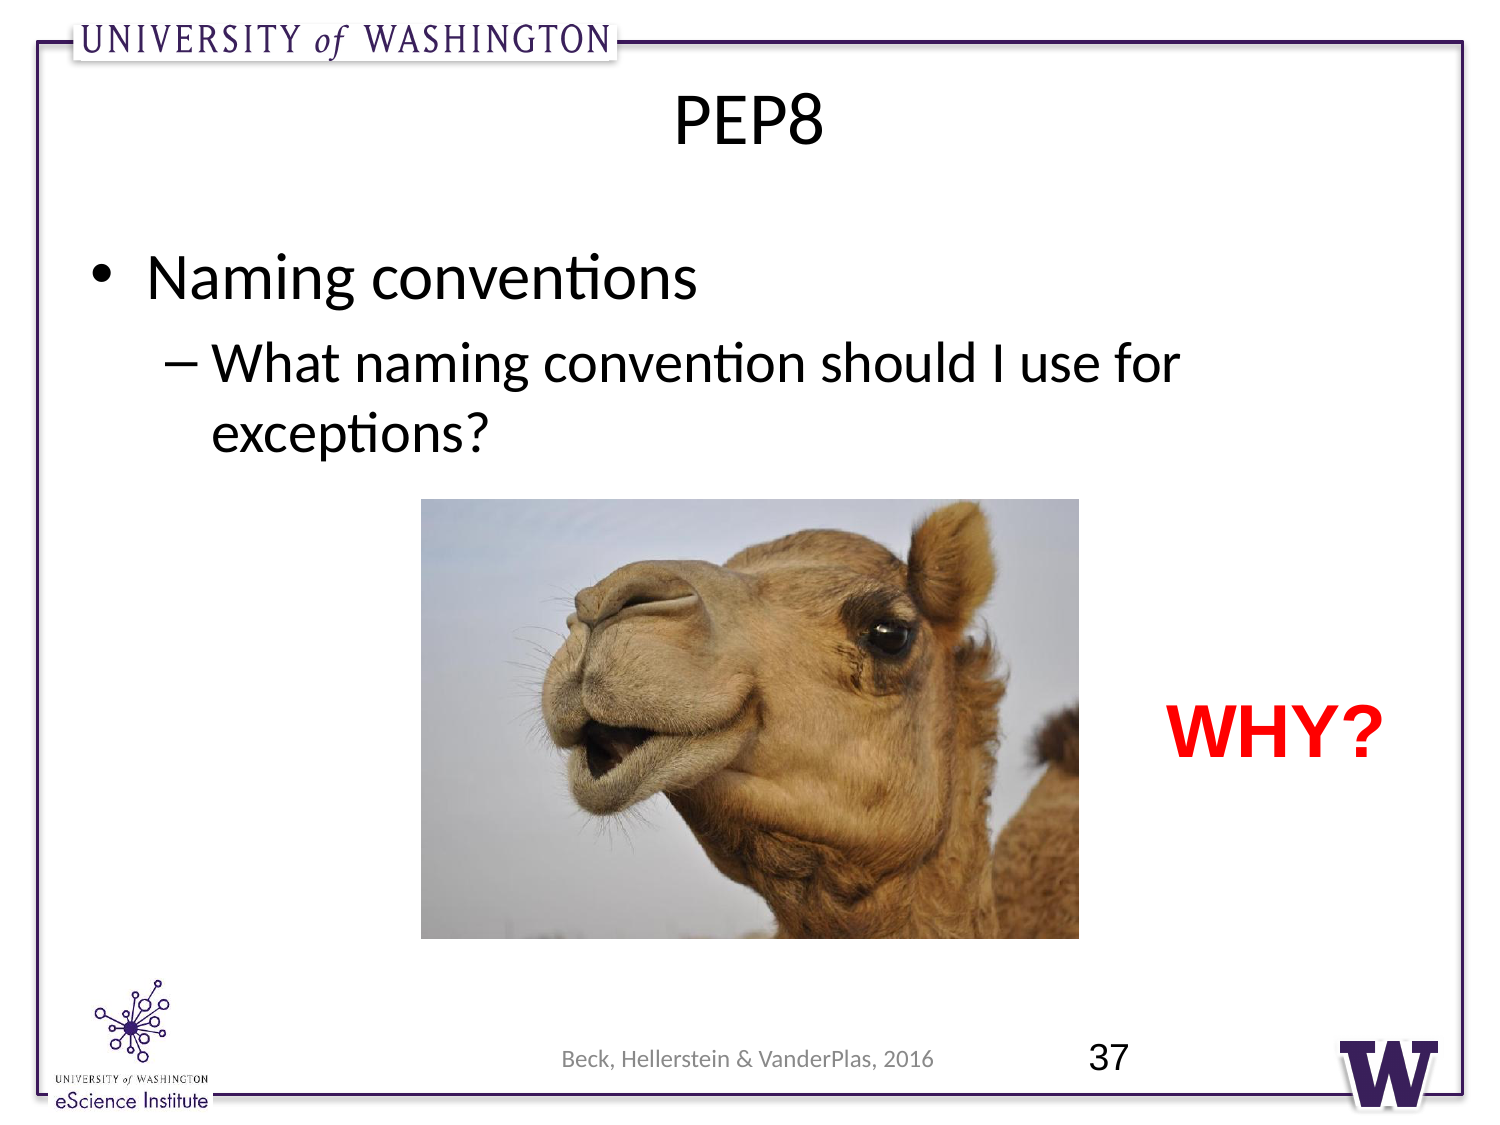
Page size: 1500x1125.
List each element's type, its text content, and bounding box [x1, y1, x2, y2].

picture [81, 24, 609, 61]
picture [48, 978, 213, 1113]
footer Beck, Hellerstein & VanderPlas, 2016 [510, 1027, 986, 1088]
title PEP8 [75, 62, 1425, 200]
text_box WHY? [1151, 674, 1402, 780]
picture [421, 499, 1079, 940]
slide_number 37 [1073, 1025, 1300, 1085]
picture [1340, 1041, 1438, 1107]
list Naming conventions What naming convention should I use for exceptions? [75, 224, 1425, 975]
